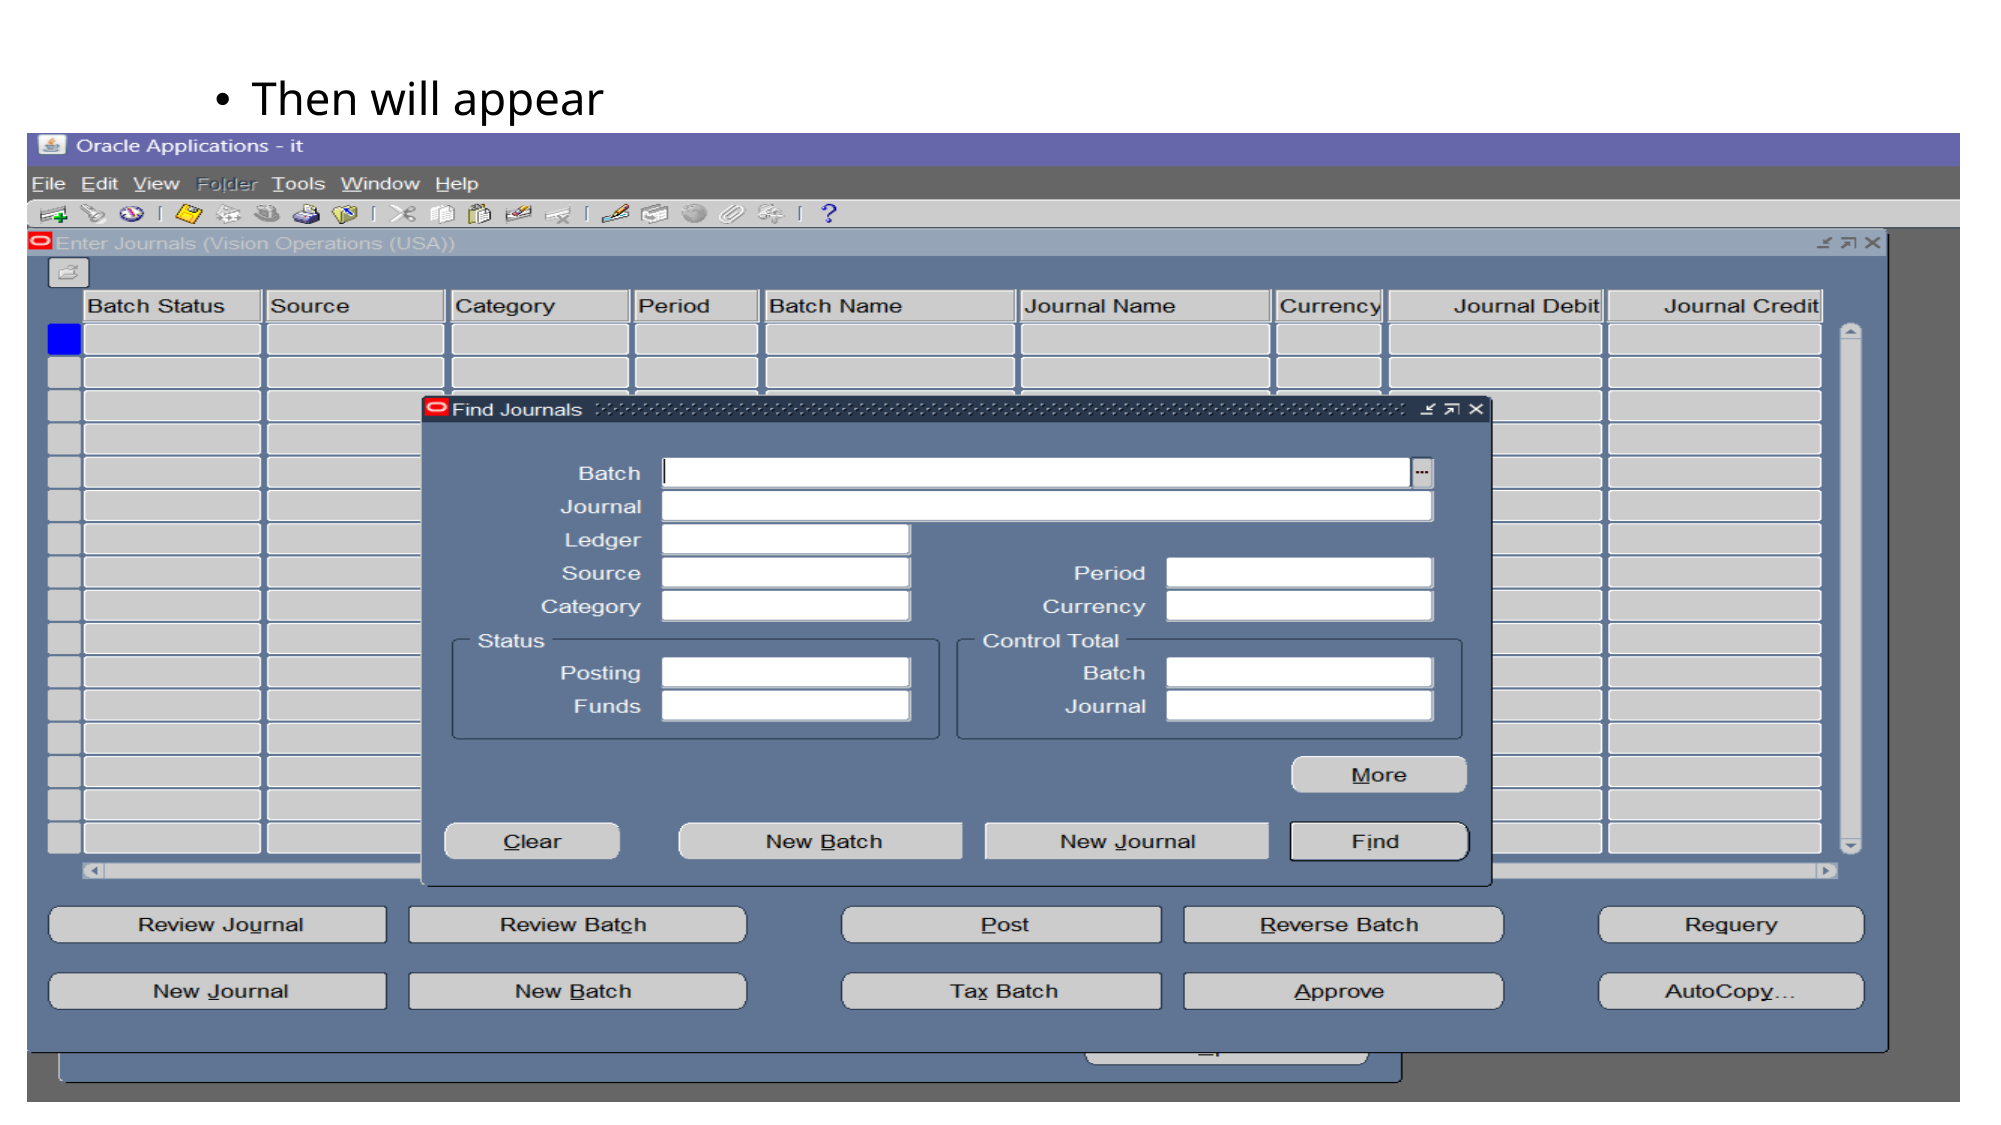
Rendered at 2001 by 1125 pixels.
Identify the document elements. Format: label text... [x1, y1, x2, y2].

text_box Then will appear [200, 69, 1745, 133]
picture [27, 133, 1960, 1102]
